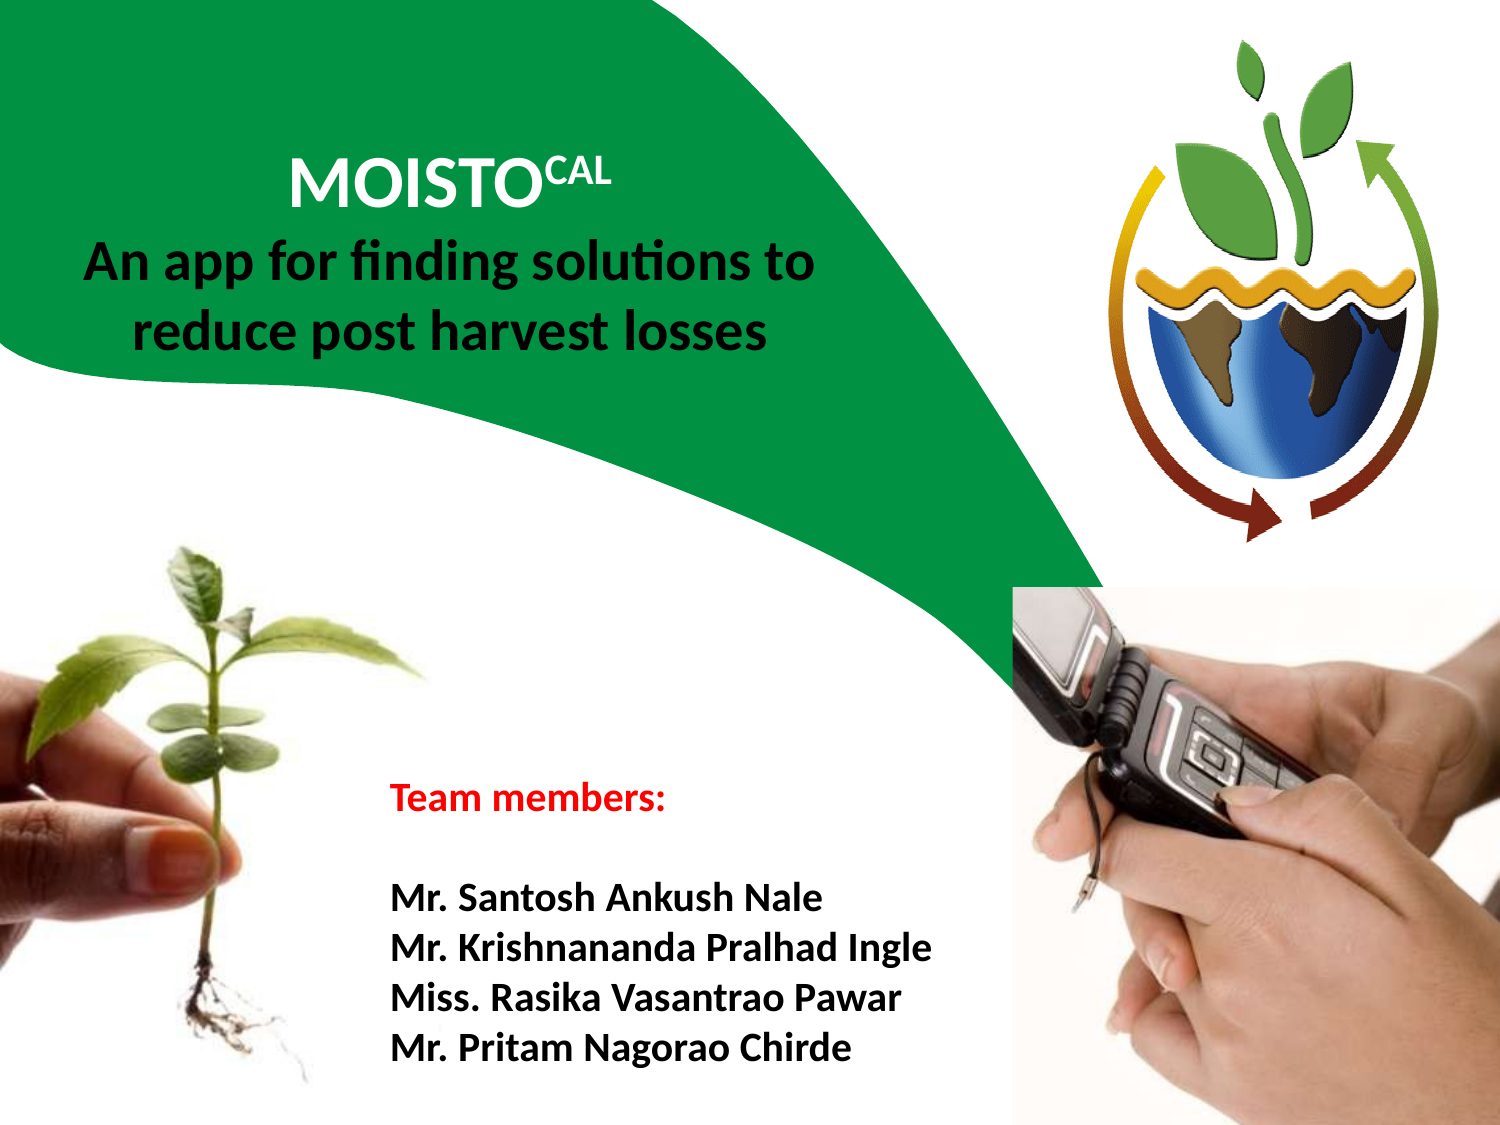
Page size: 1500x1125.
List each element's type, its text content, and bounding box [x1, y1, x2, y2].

picture [1012, 587, 1500, 1125]
picture [0, 462, 442, 1125]
picture [1087, 37, 1463, 551]
text_box Team members: Mr. Santosh Ankush Nale Mr. Krishnananda Pralhad Ingle Miss. Rasika Vasantrao Pawar Mr. Pritam Nagorao Chirde [375, 762, 1075, 1078]
text_box MOISTOCAL An app for finding solutions to reduce post harvest losses [0, 124, 900, 370]
